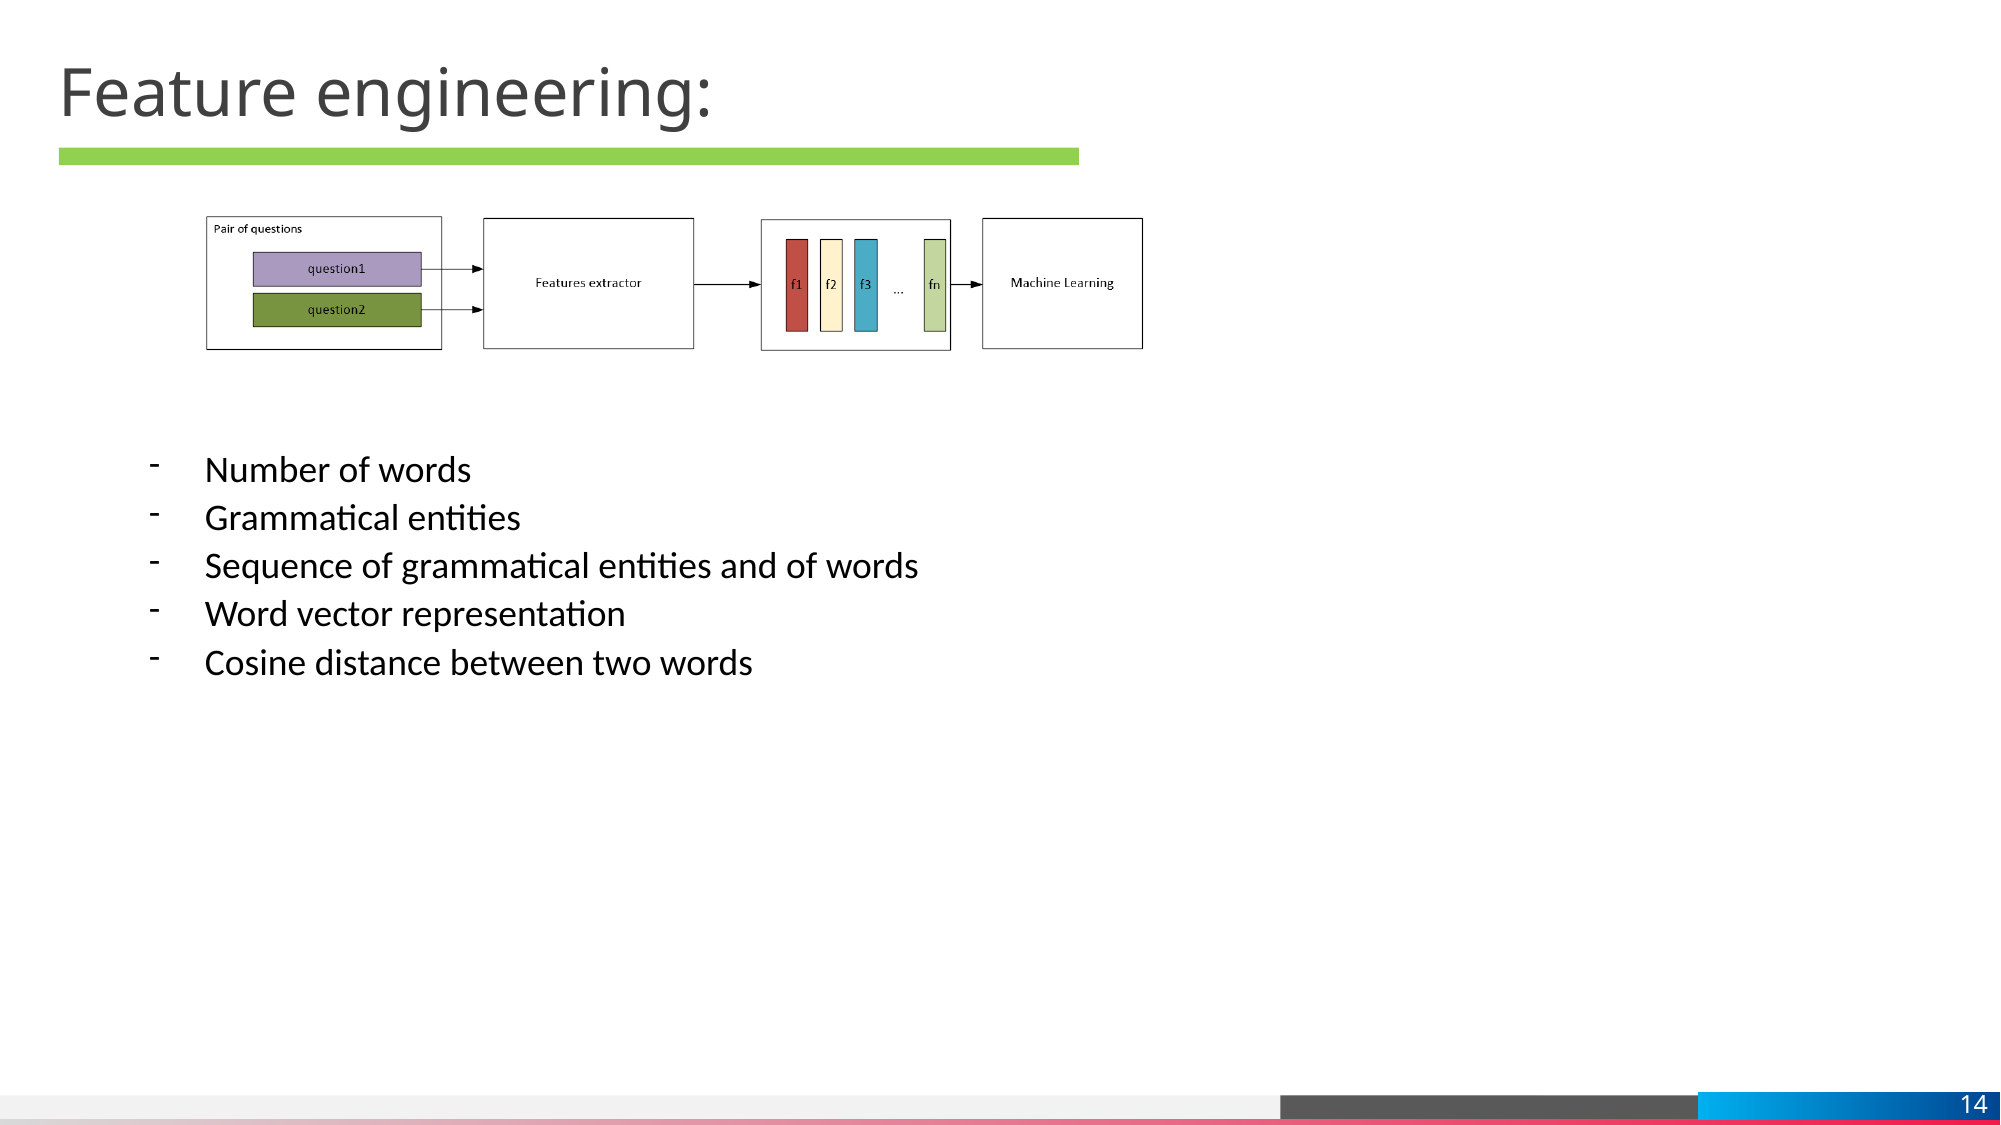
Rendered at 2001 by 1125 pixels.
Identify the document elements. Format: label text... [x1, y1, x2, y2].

text_box Number of words Grammatical entities Sequence of grammatical entities and of words Word vector representation Cosine distance between two words [133, 434, 1134, 690]
text_box [58, 147, 1080, 166]
picture [202, 212, 1148, 353]
slide_number 14 [1698, 1092, 2000, 1120]
title Feature engineering: [59, 59, 1942, 148]
